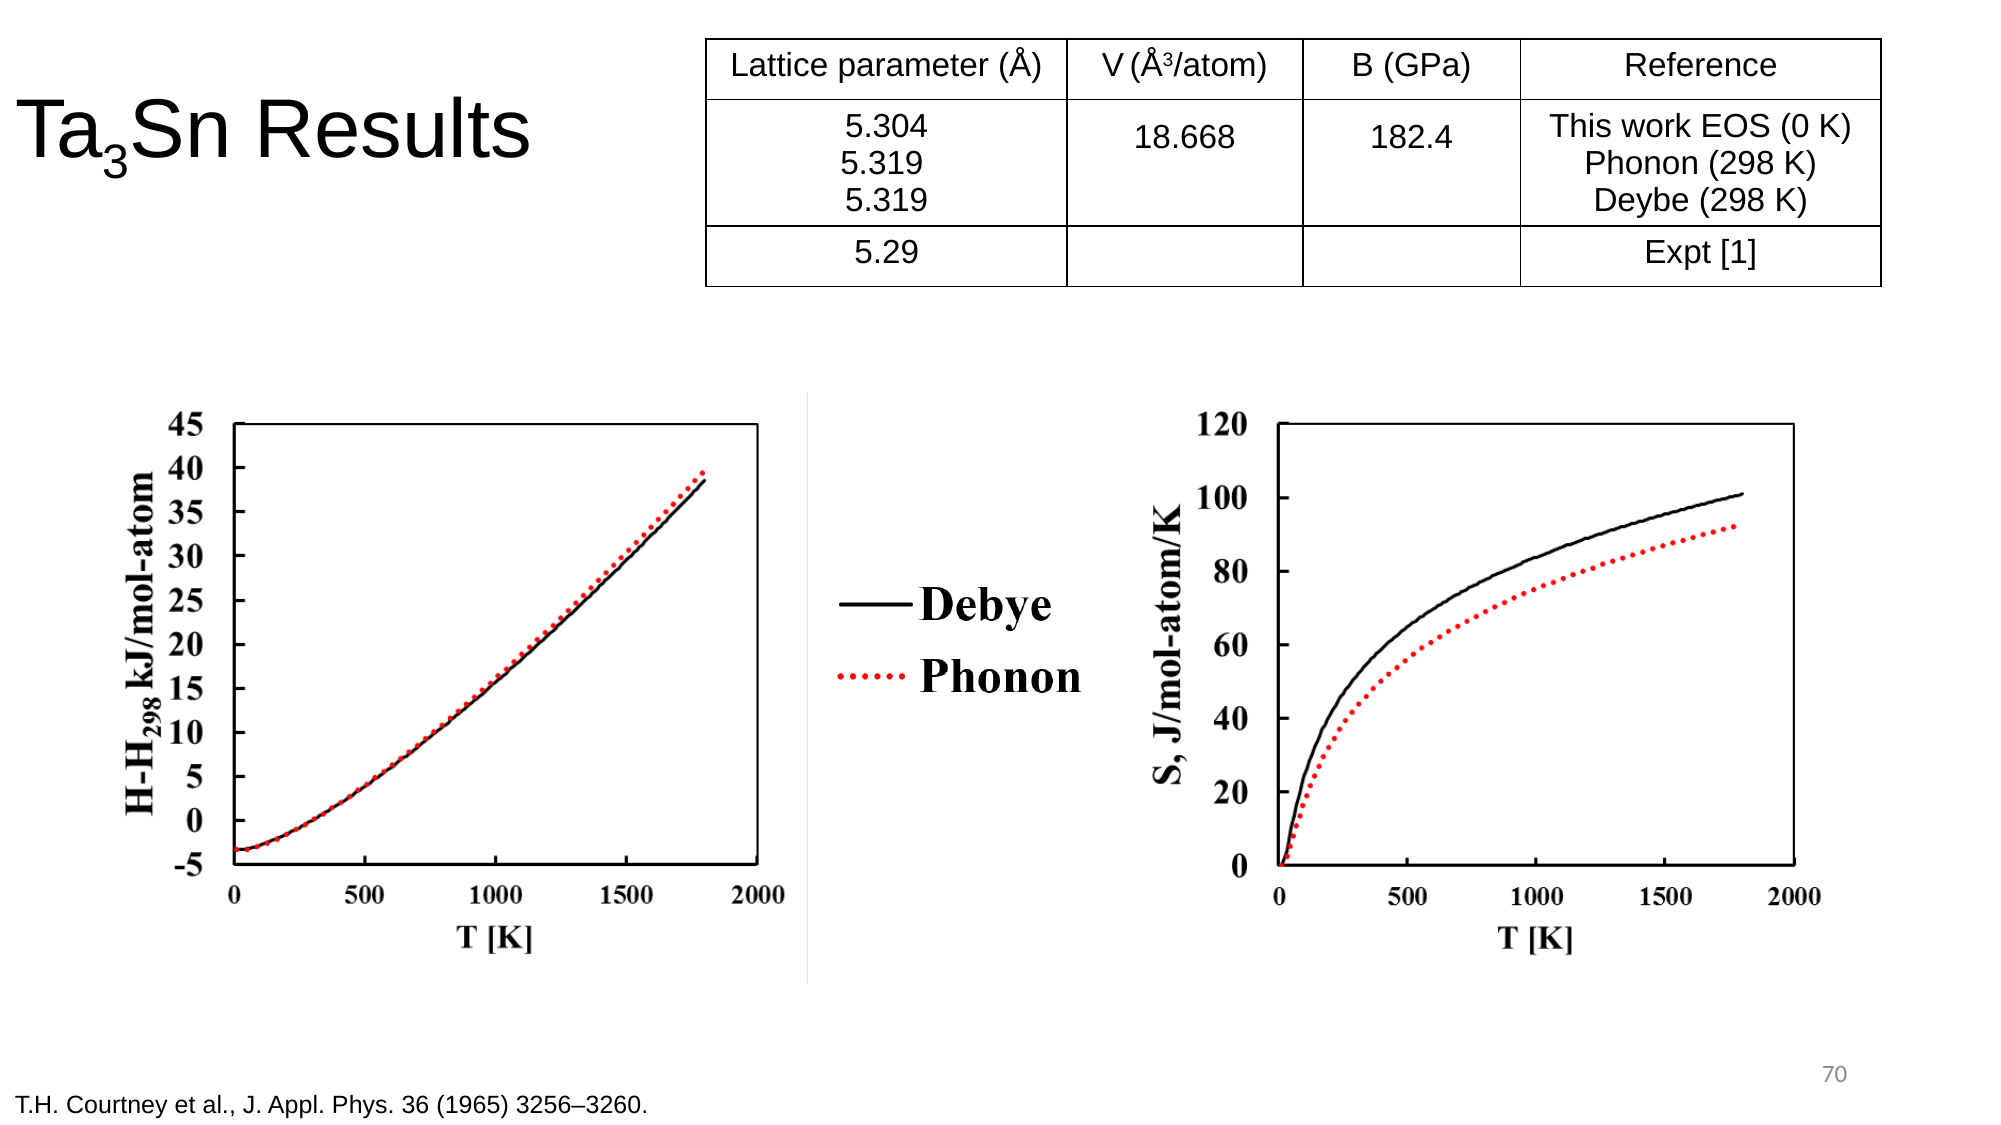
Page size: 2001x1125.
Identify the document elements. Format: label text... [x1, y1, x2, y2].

title Ta3Sn Results [0, 8, 1650, 247]
table_header V (Å3/atom) [1068, 40, 1302, 99]
table_header B (GPa) [1304, 40, 1520, 99]
text_box T.H. Courtney et al., J. Appl. Phys. 36 (1965) 3256–3260. [0, 1081, 1244, 1125]
table_header Reference [1521, 40, 1880, 99]
picture [1115, 393, 1845, 984]
picture [824, 562, 1104, 716]
table_cell 182.4 [1304, 100, 1520, 225]
table_cell Expt [1] [1521, 227, 1880, 286]
table_cell [1068, 227, 1302, 286]
table_cell 5.29 [707, 227, 1066, 286]
picture [87, 393, 809, 983]
table_cell [1304, 227, 1520, 286]
slide_number 70 [1412, 1042, 1863, 1103]
table_header Lattice parameter (Å) [707, 40, 1066, 99]
table_cell This work EOS (0 K) Phonon (298 K) Deybe (298 K) [1521, 100, 1880, 225]
table_cell 5.304 5.319 5.319 [707, 100, 1066, 225]
table_cell 18.668 [1068, 100, 1302, 225]
